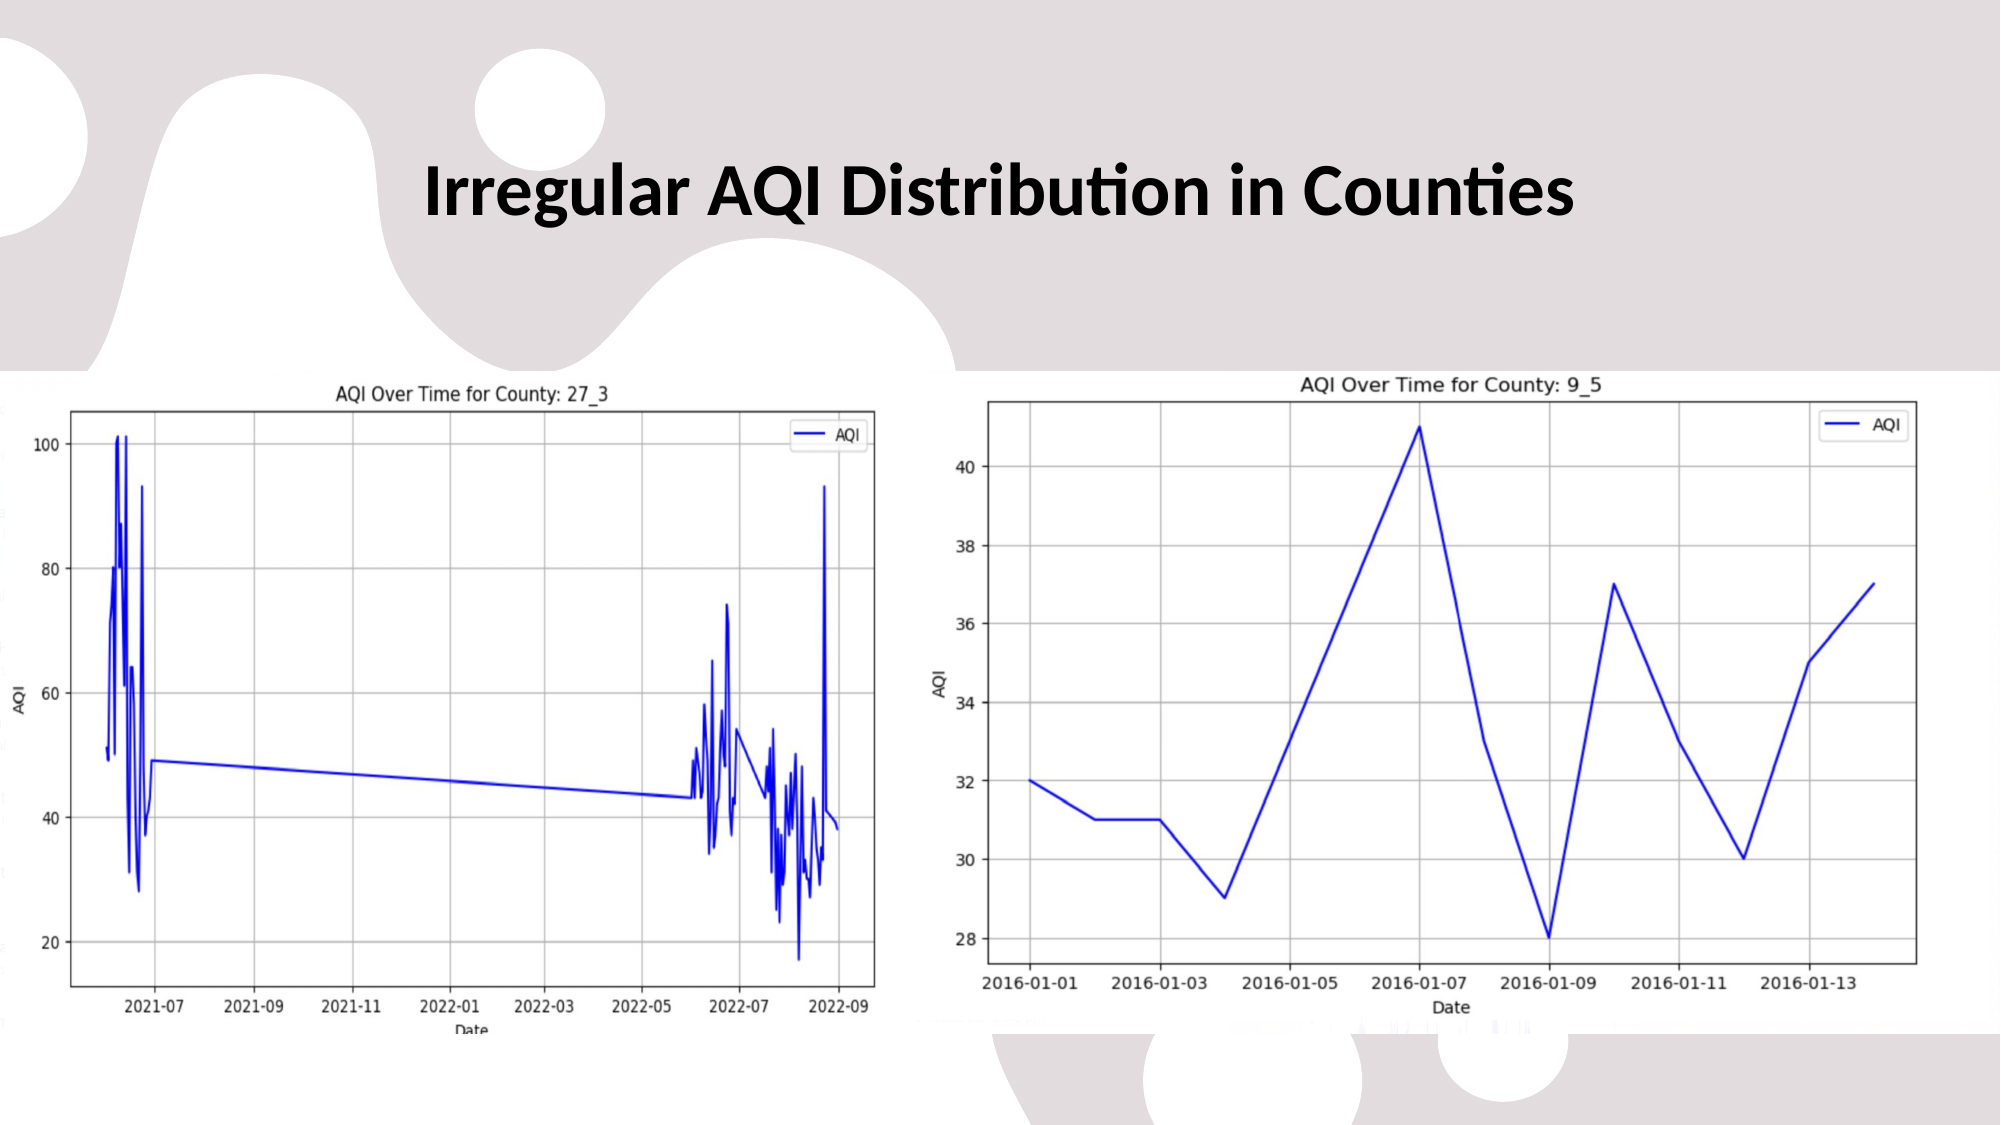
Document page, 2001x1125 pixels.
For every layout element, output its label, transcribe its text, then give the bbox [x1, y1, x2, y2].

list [0, 371, 917, 1034]
title Irregular AQI Distribution in Counties [99, 91, 1900, 238]
picture [917, 371, 2000, 1034]
